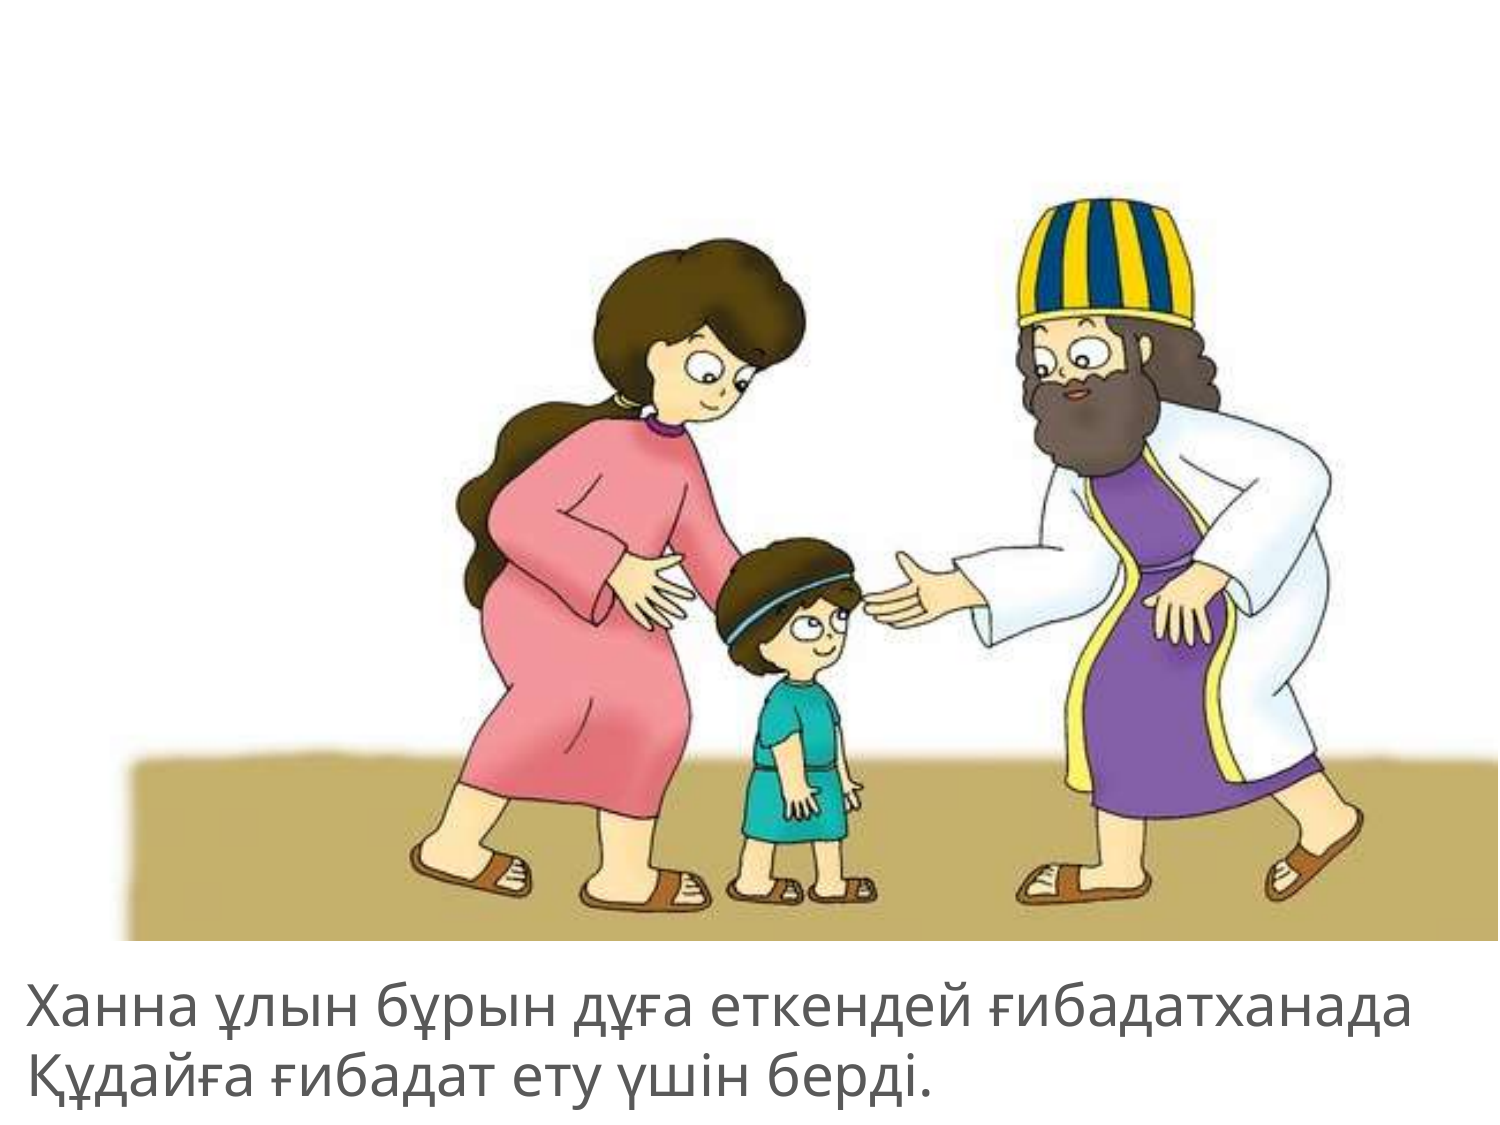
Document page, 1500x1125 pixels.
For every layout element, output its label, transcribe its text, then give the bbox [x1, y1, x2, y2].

picture [0, 0, 1498, 941]
text_box Ханна ұлын бұрын дұға еткендей ғибадатханада Құдайға ғибадат ету үшін берді. [11, 961, 1498, 1116]
